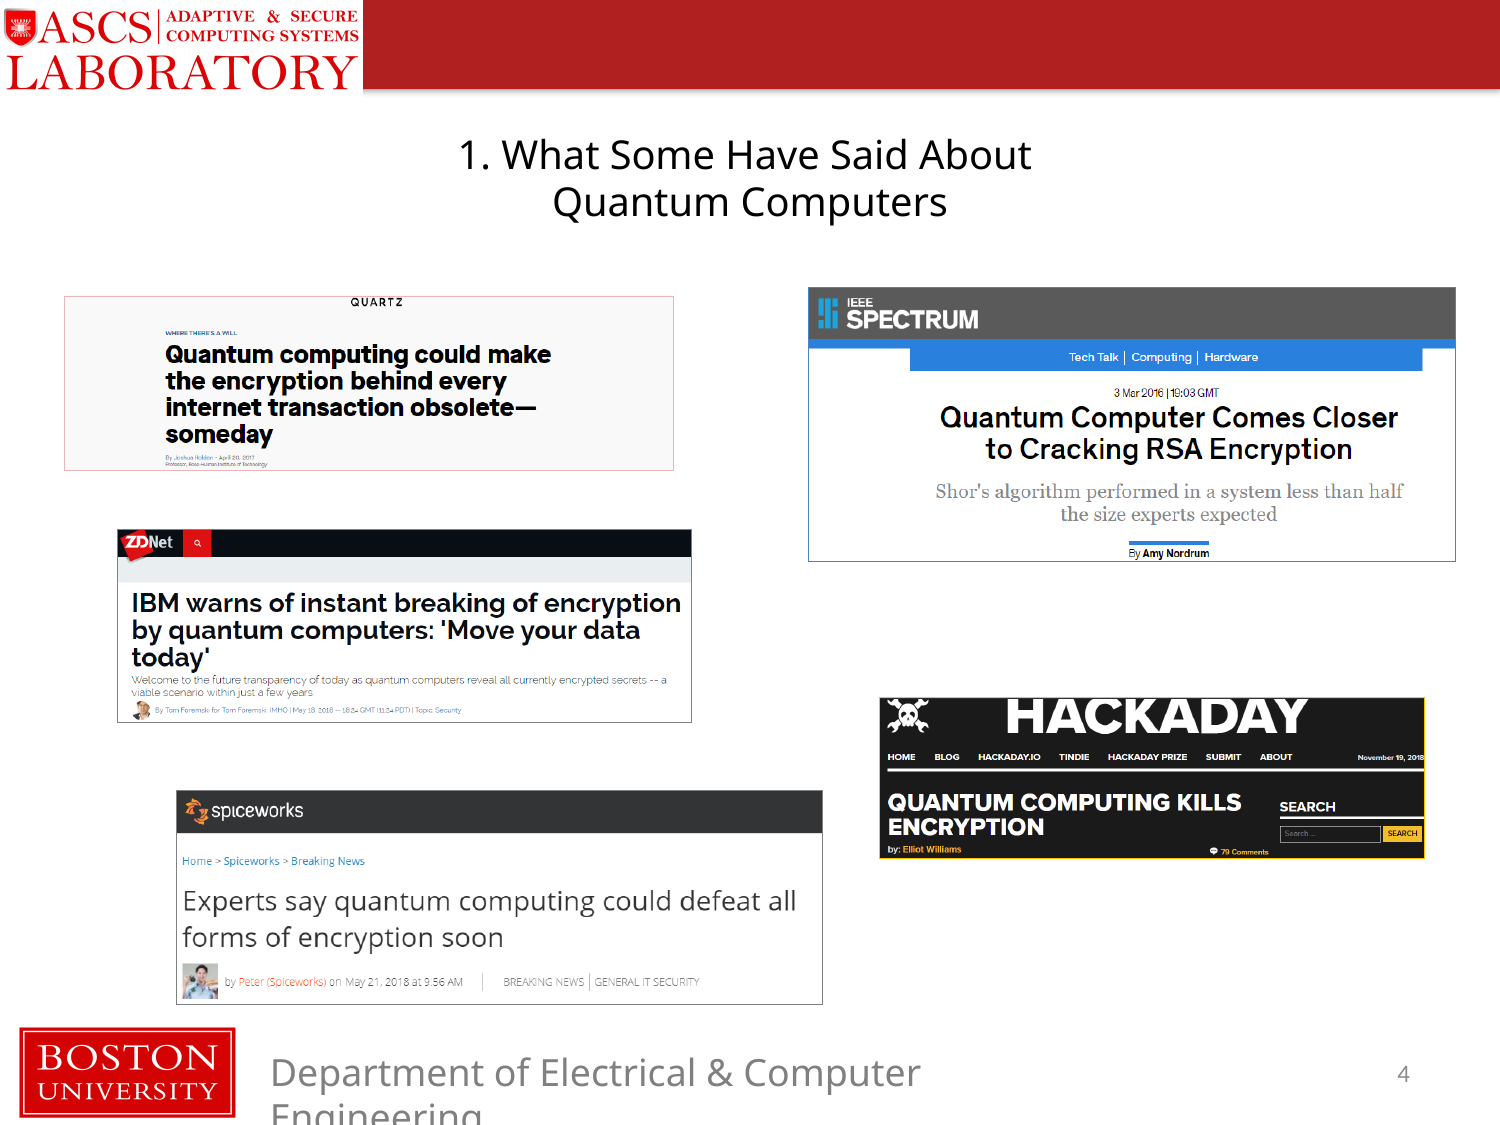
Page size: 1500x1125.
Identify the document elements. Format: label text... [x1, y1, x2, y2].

picture [19, 1027, 236, 1118]
slide_number 4 [1336, 1042, 1425, 1103]
picture [117, 529, 692, 723]
title 1. What Some Have Said About Quantum Computers [75, 121, 1425, 233]
picture [0, 0, 363, 100]
picture [64, 295, 674, 472]
picture [879, 697, 1426, 860]
picture [808, 287, 1456, 563]
picture [176, 789, 824, 1006]
